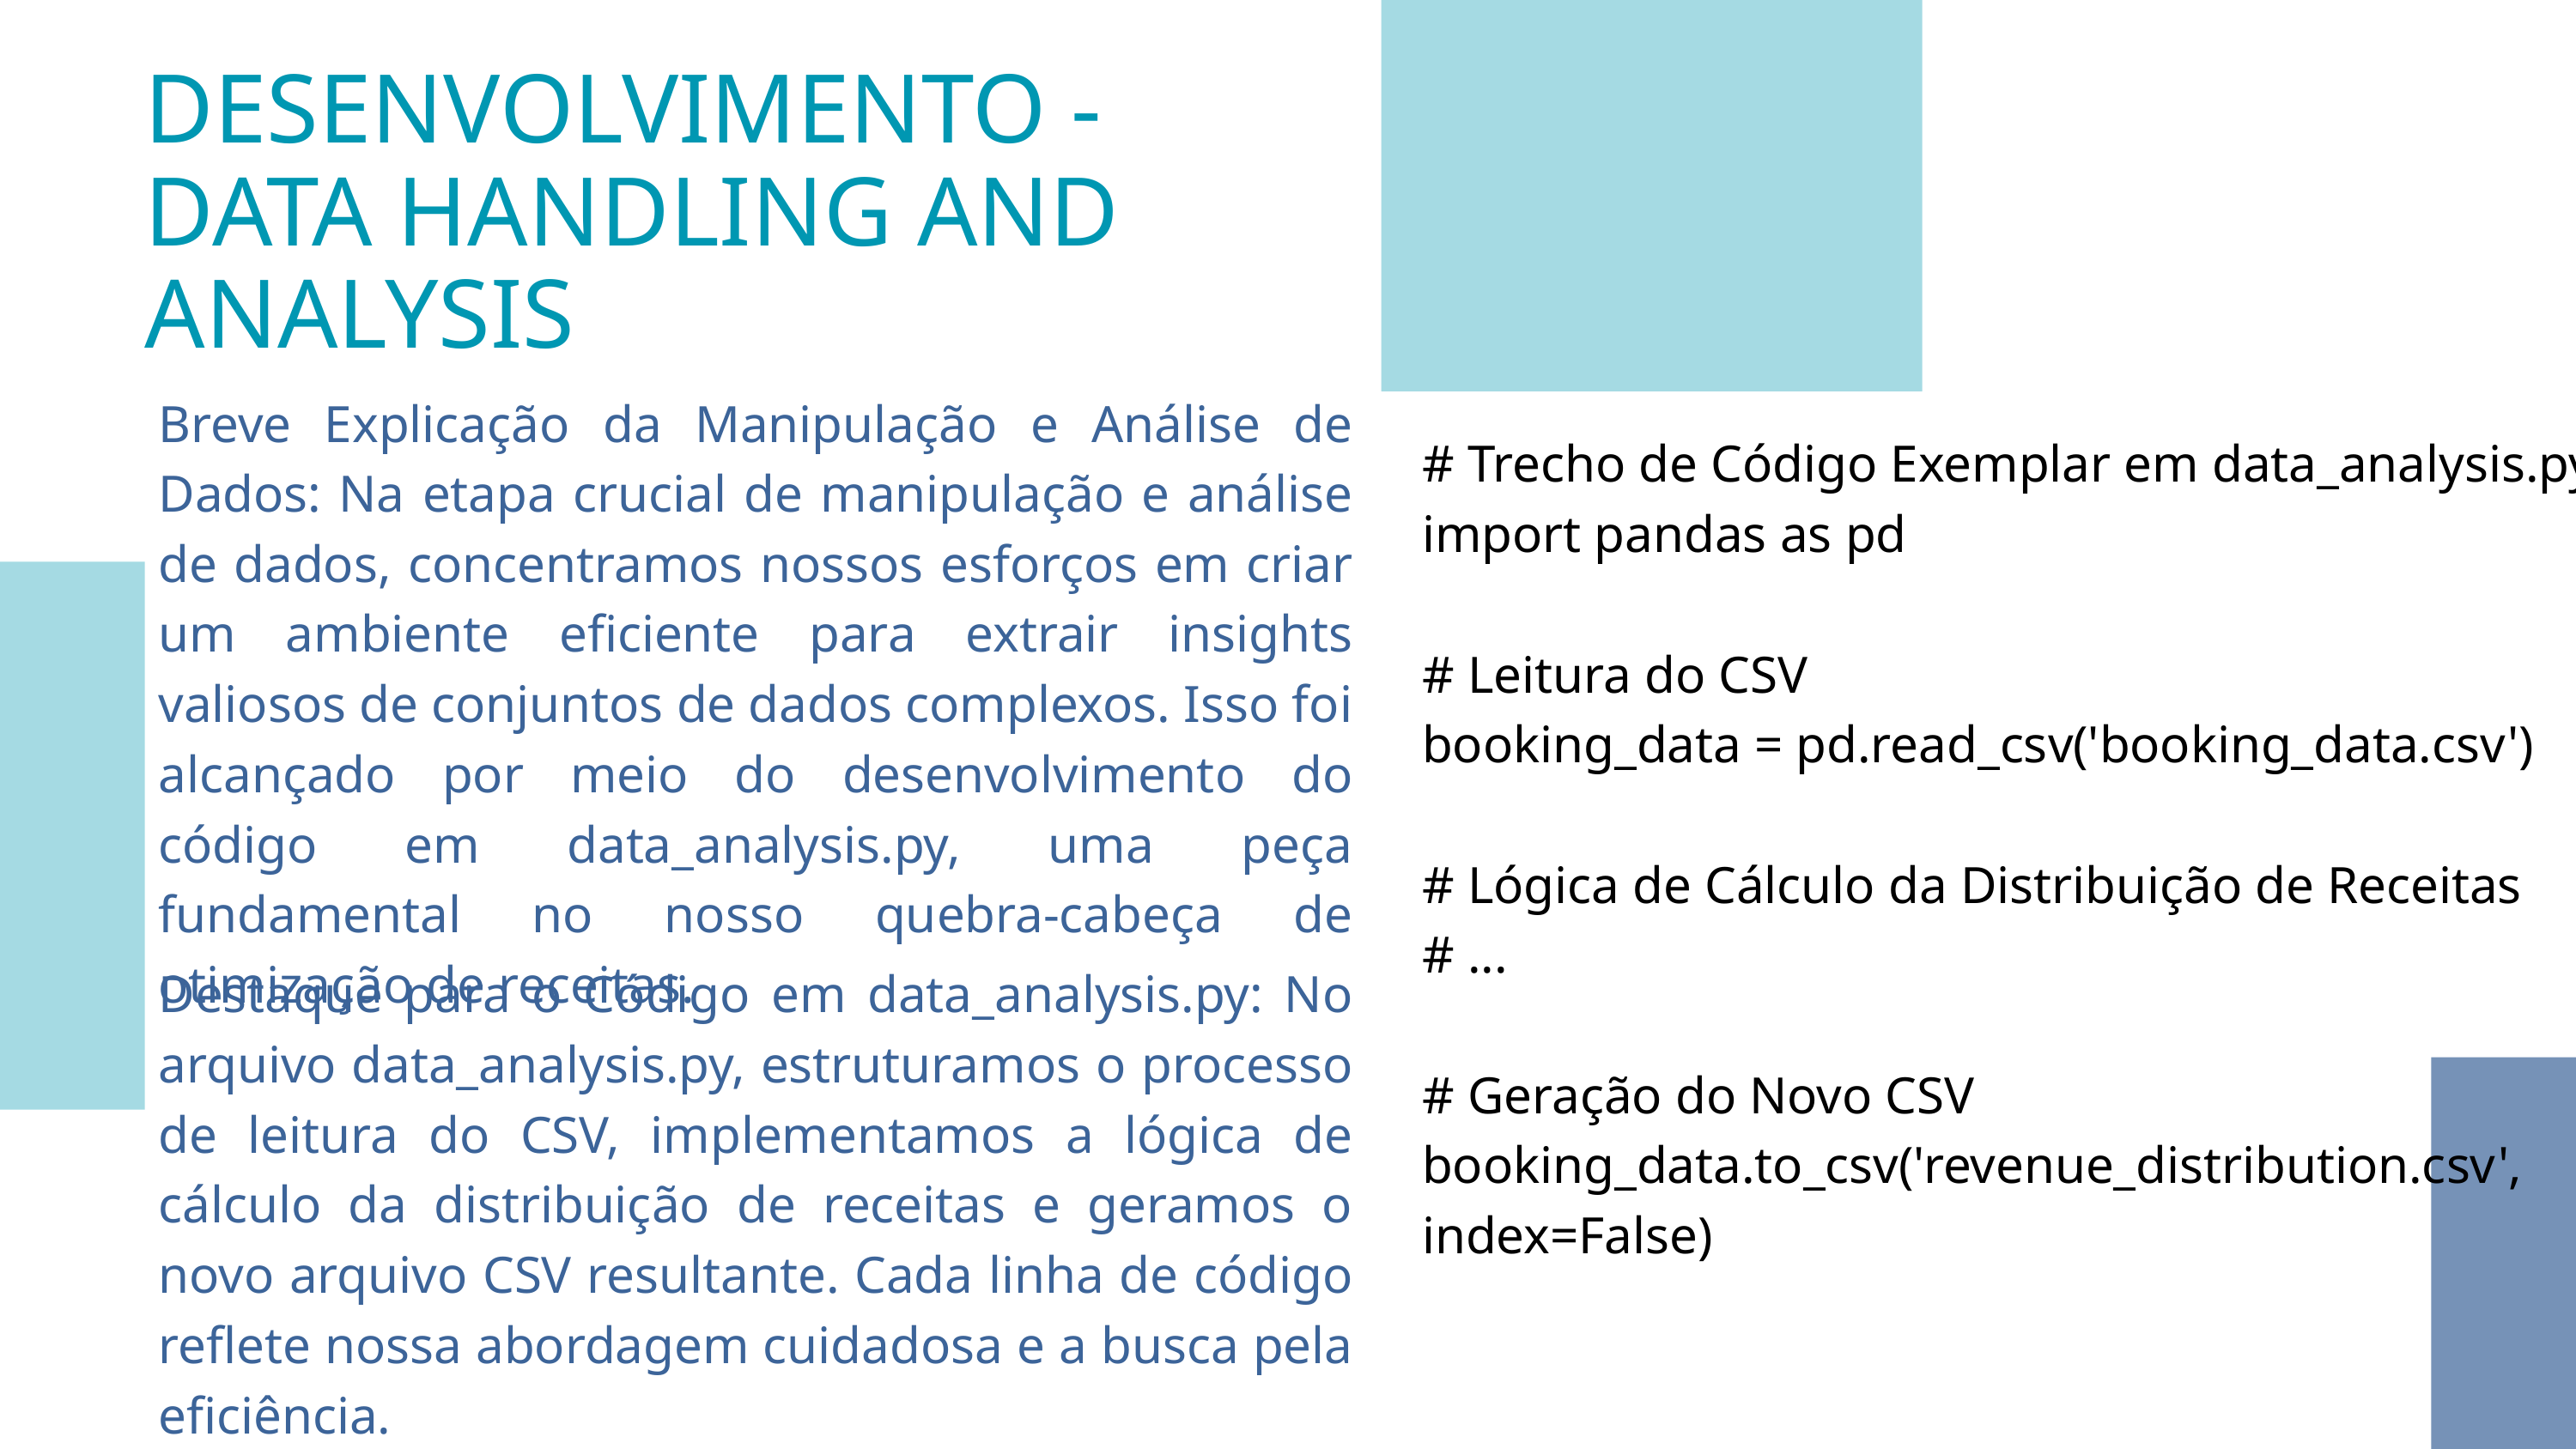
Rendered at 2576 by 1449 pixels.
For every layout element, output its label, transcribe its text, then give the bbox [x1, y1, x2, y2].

text_box DESENVOLVIMENTO - DATA HANDLING AND ANALYSIS [144, 59, 1206, 367]
text_box # Trecho de Código Exemplar em data_analysis.py import pandas as pd # Leitura do CSV booking_data = pd.read_csv('booking_data.csv') # Lógica de Cálculo da Distribuição de Receitas # ... # Geração do Novo CSV booking_data.to_csv('revenue_distribution.csv', index=False) [1422, 421, 2576, 1334]
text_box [1381, 0, 1923, 391]
text_box Destaque para o Código em data_analysis.py: No arquivo data_analysis.py, estruturamos o processo de leitura do CSV, implementamos a lógica de cálculo da distribuição de receitas e geramos o novo arquivo CSV resultante. Cada linha de código reflete nossa abordagem cuidadosa e a busca pela eficiência. [158, 952, 1353, 1444]
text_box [0, 561, 145, 1110]
text_box Breve Explicação da Manipulação e Análise de Dados: Na etapa crucial de manipulação e análise de dados, concentramos nossos esforços em criar um ambiente eficiente para extrair insights valiosos de conjuntos de dados complexos. Isso foi alcançado por meio do desenvolvimento do código em data_analysis.py, uma peça fundamental no nosso quebra-cabeça de otimização de receitas. [158, 381, 1353, 952]
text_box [2431, 1057, 2576, 1449]
